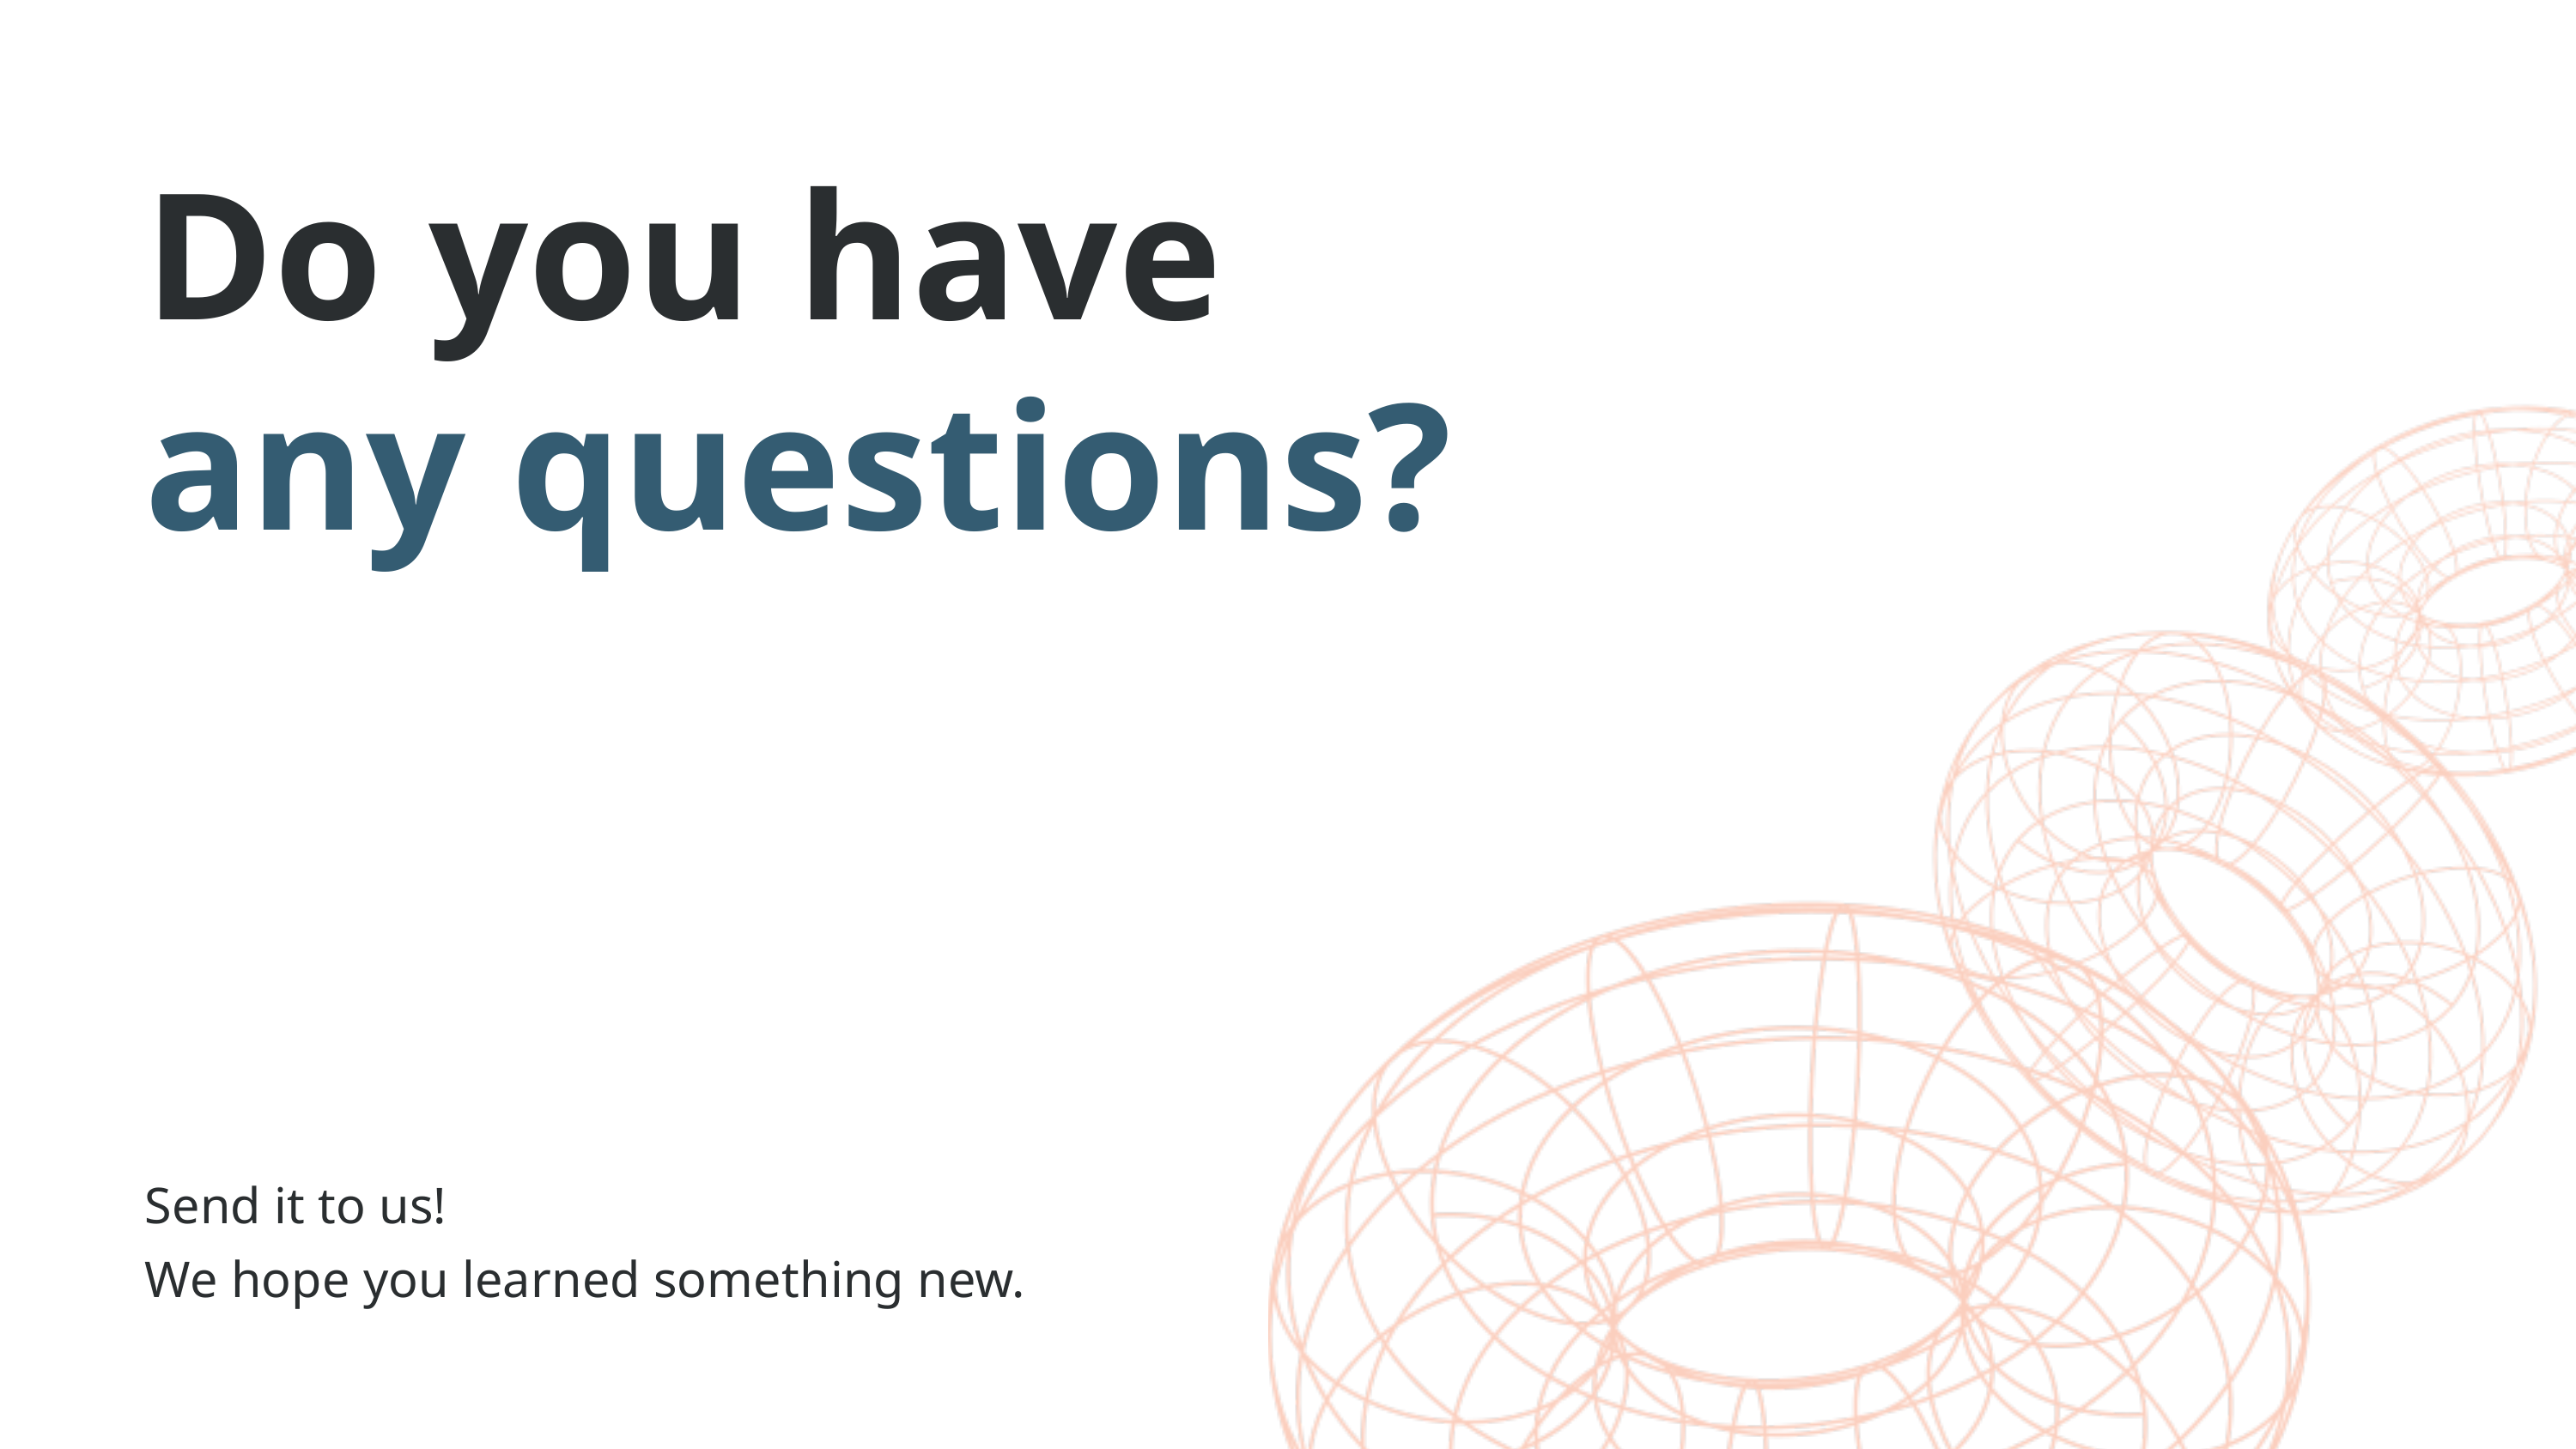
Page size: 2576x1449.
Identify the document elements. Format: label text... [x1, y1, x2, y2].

text_box [1268, 263, 2576, 1449]
text_box Send it to us! We hope you learned something new. [144, 1159, 1087, 1307]
text_box Do you have any questions? [144, 144, 1537, 566]
